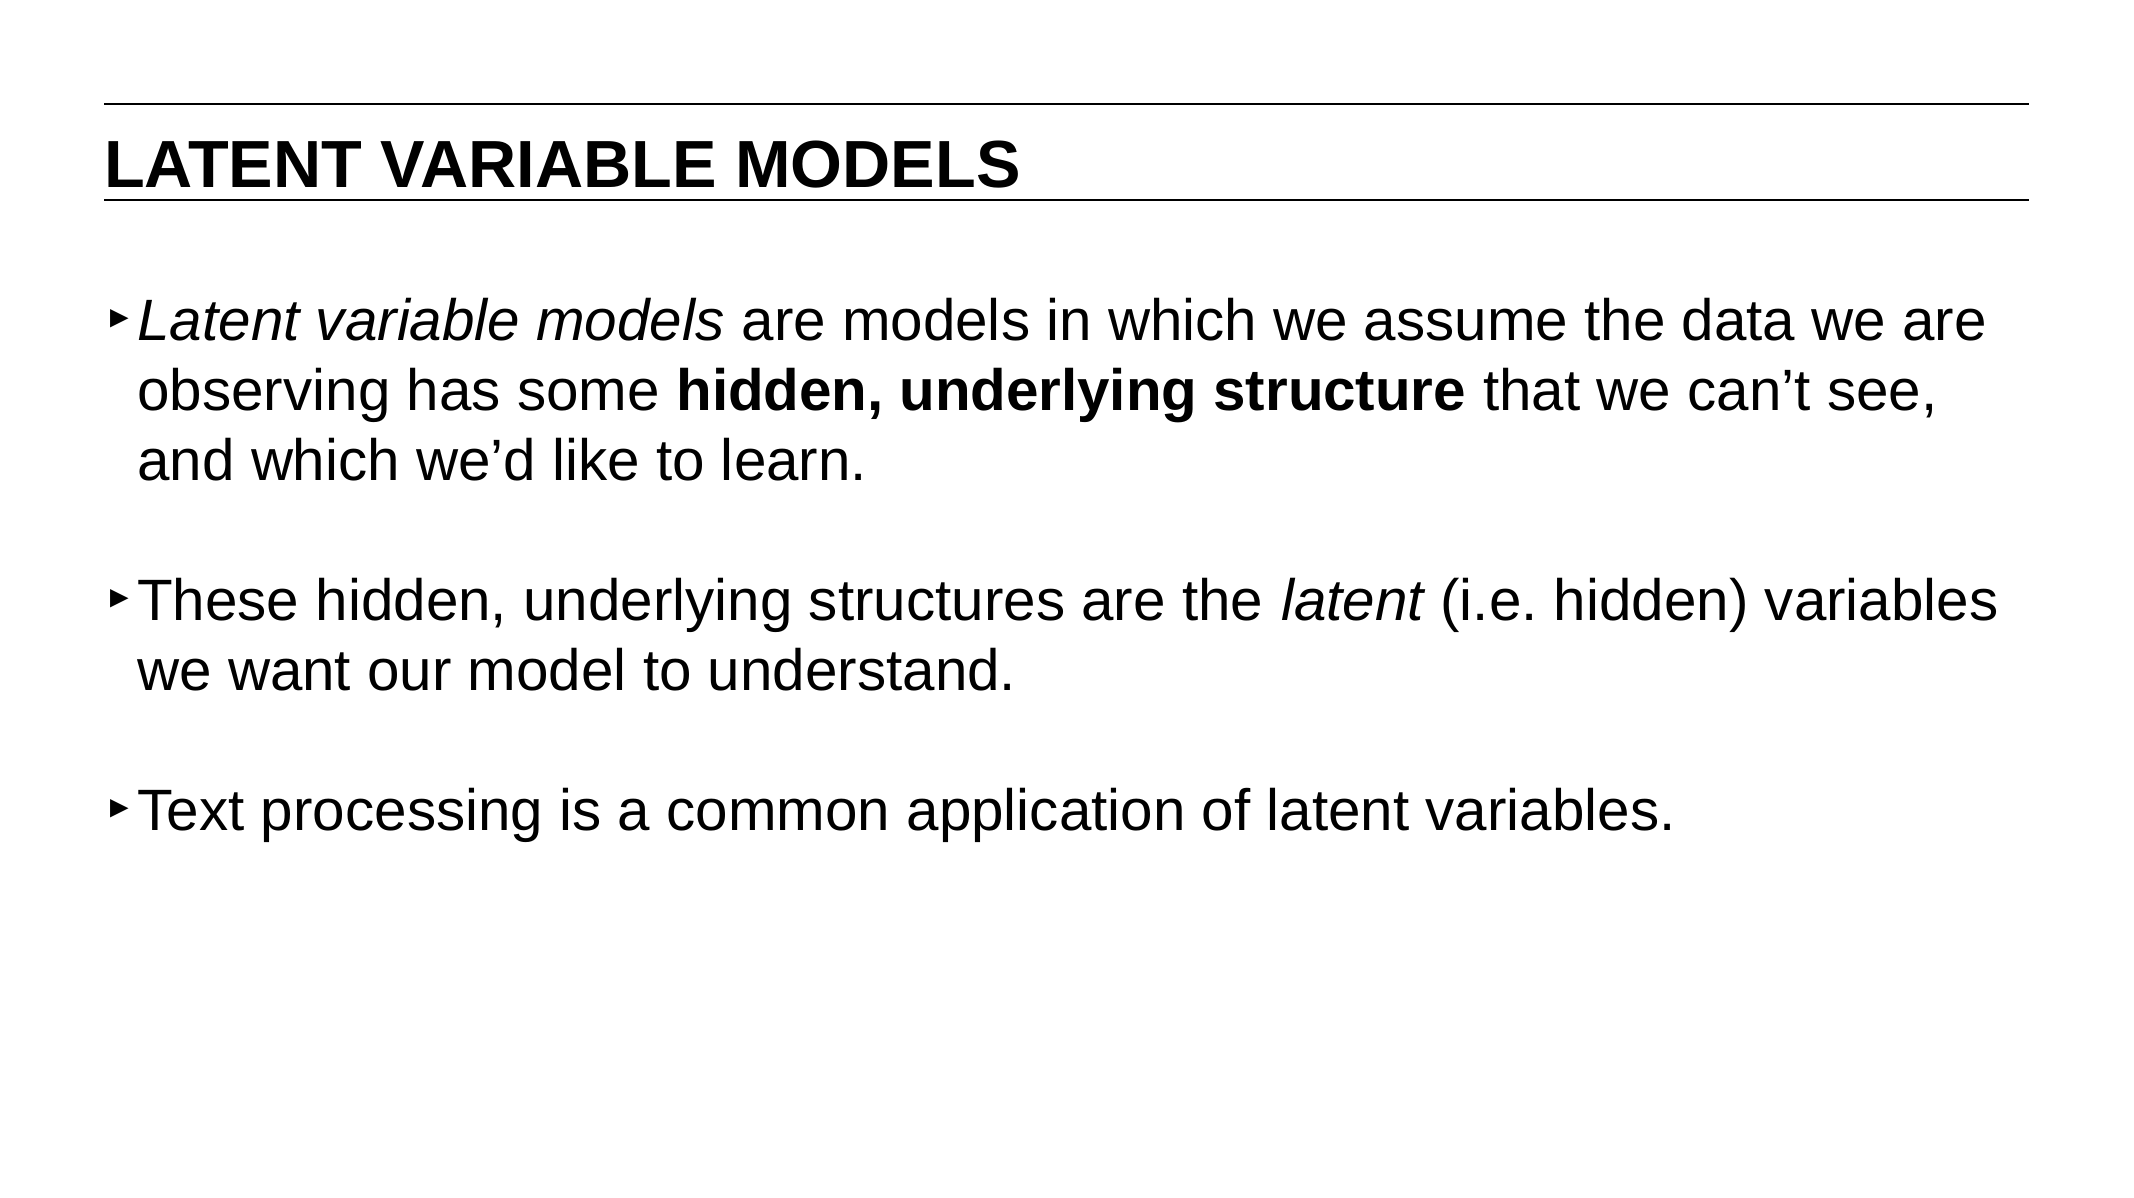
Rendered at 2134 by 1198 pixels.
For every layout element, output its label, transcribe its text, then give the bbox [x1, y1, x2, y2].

text_box LATENT VARIABLE MODELS [104, 120, 2030, 192]
list Latent variable models are models in which we assume the data we are observing has some hidden, underlying structure that we can’t see, and which we’d like to learn. These hidden, underlying structures are the latent (i.e. hidden) variables we want our model to understand. Text processing is a common application of latent variables. [104, 212, 2030, 837]
